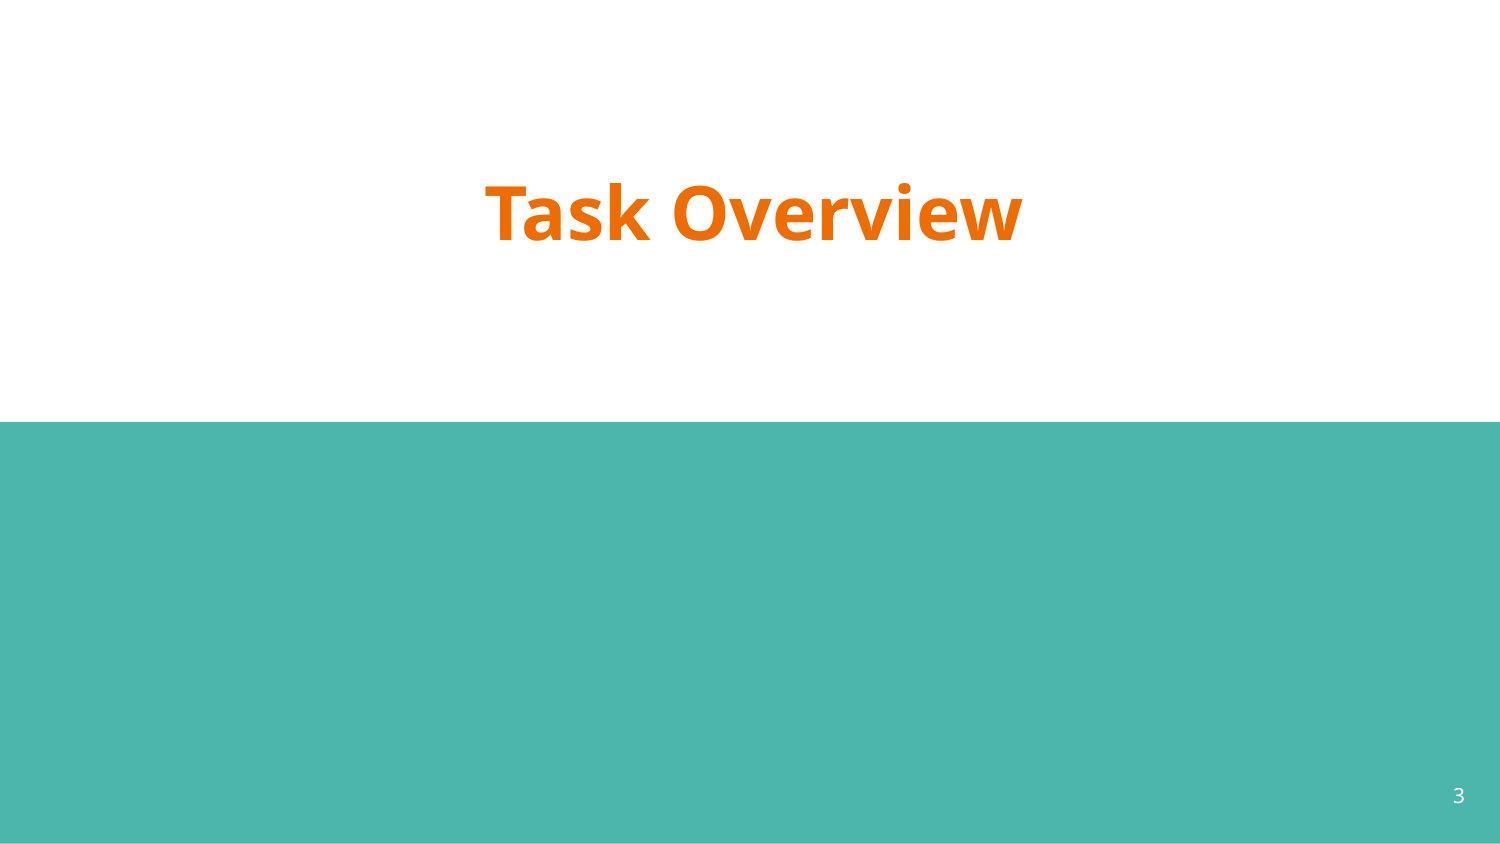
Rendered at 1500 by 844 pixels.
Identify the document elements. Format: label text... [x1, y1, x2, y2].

slide_number 3 [1389, 764, 1480, 830]
title Task Overview [51, 133, 1458, 289]
